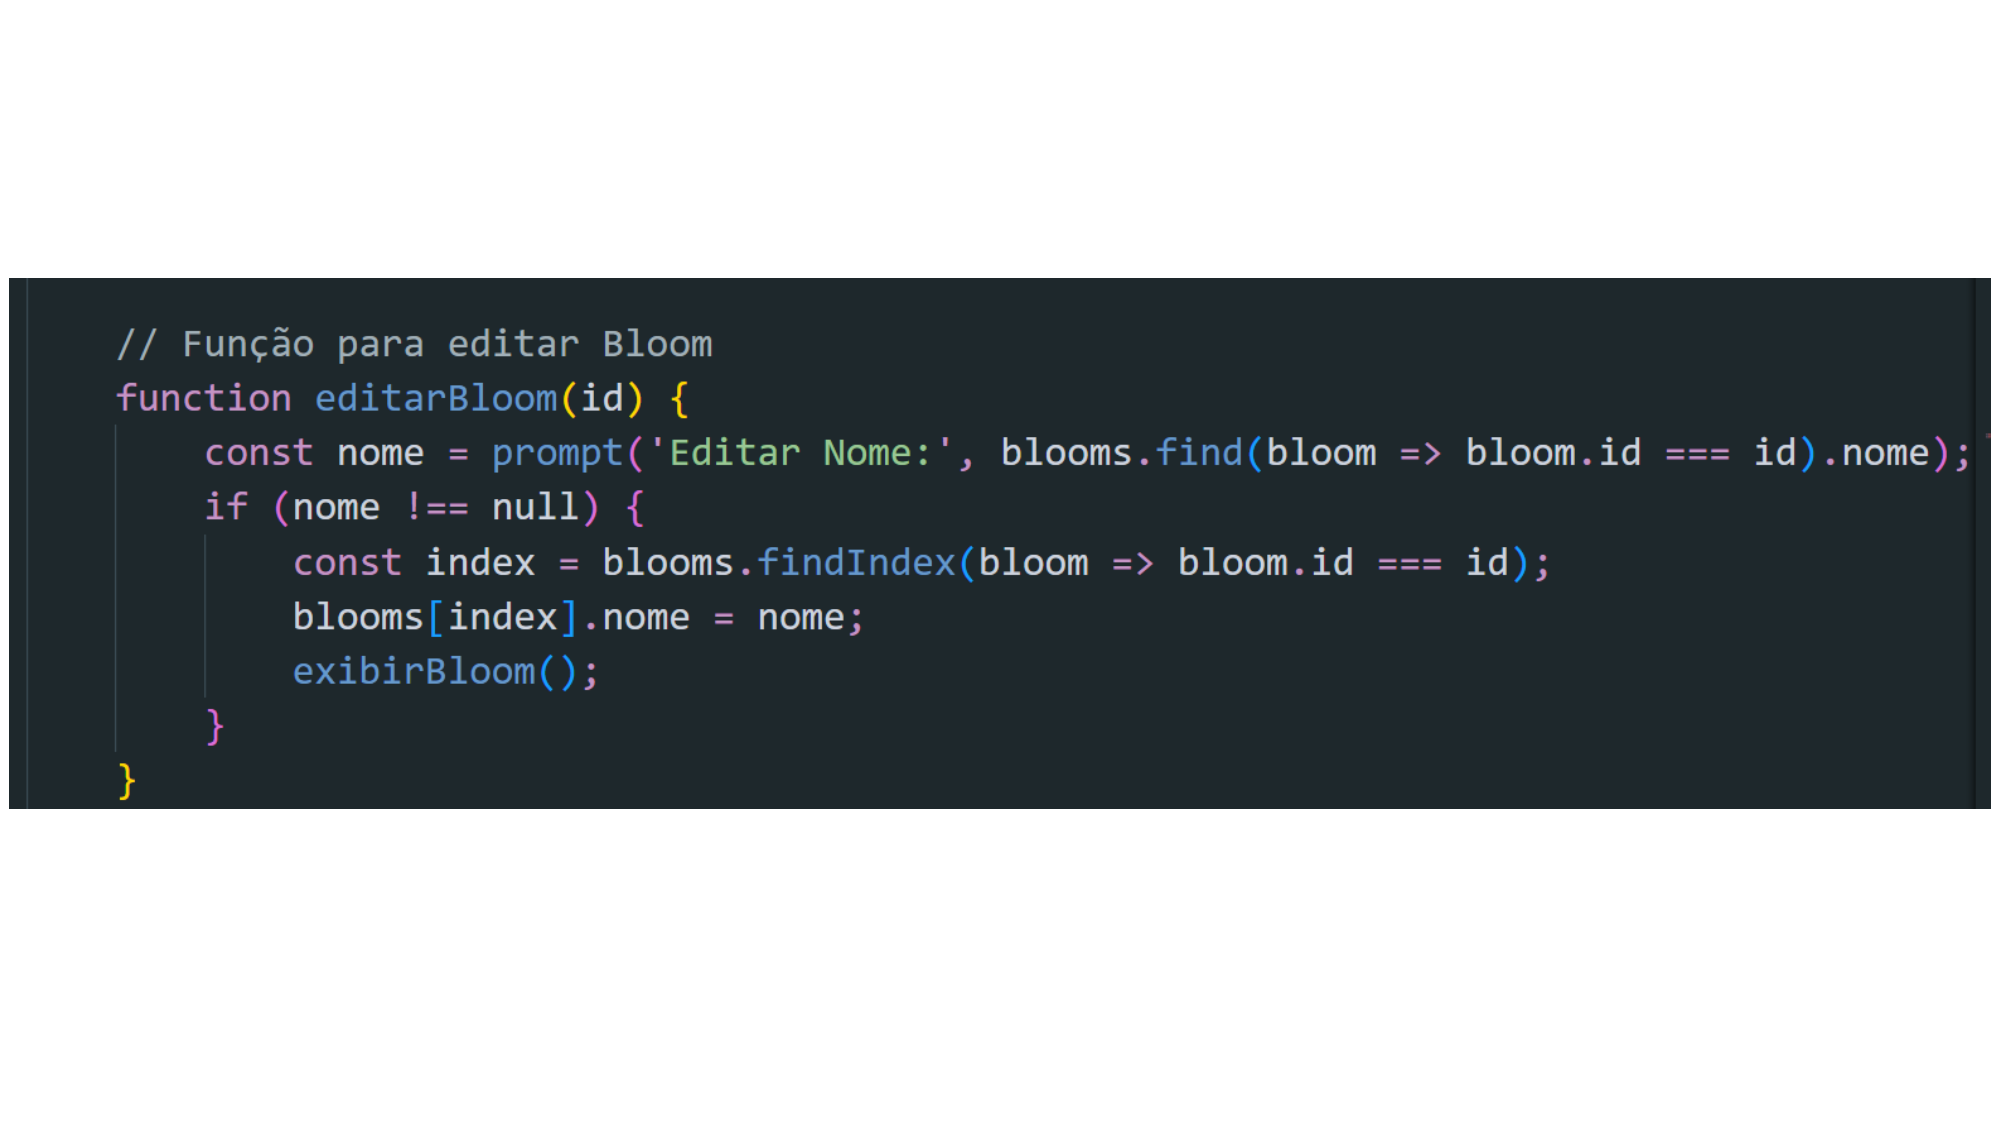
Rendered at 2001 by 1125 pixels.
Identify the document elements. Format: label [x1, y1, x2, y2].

picture [9, 278, 1991, 809]
